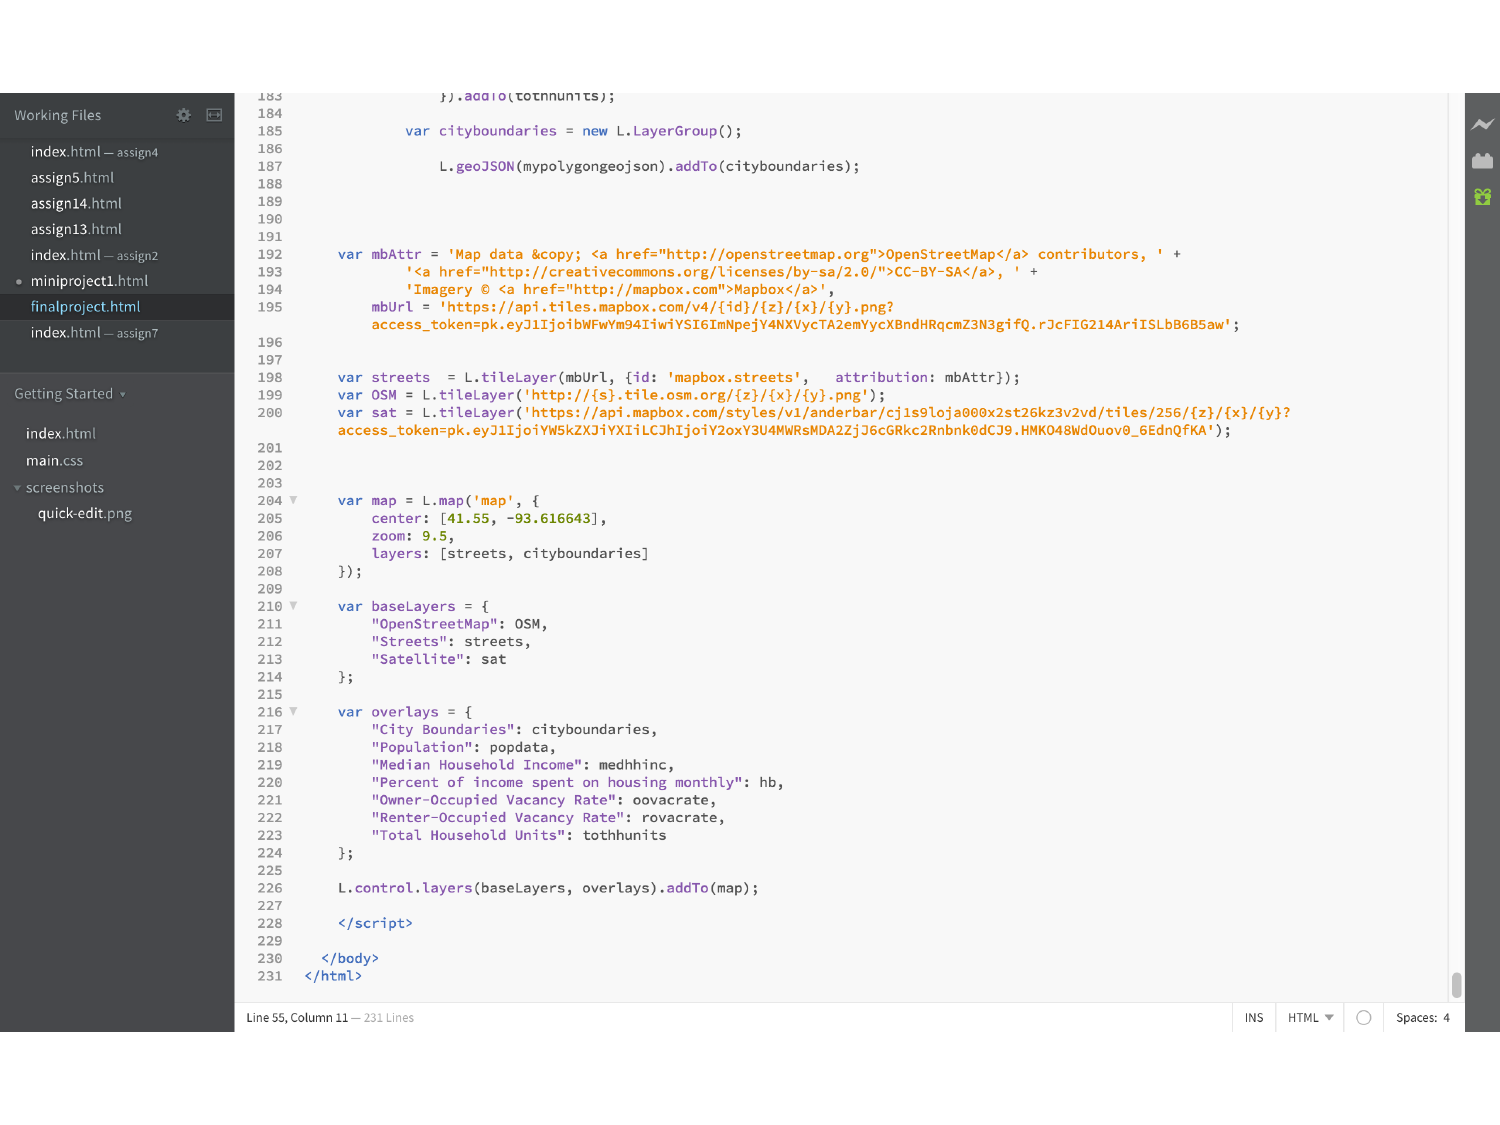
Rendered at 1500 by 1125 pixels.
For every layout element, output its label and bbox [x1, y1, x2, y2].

picture [0, 93, 1500, 1032]
